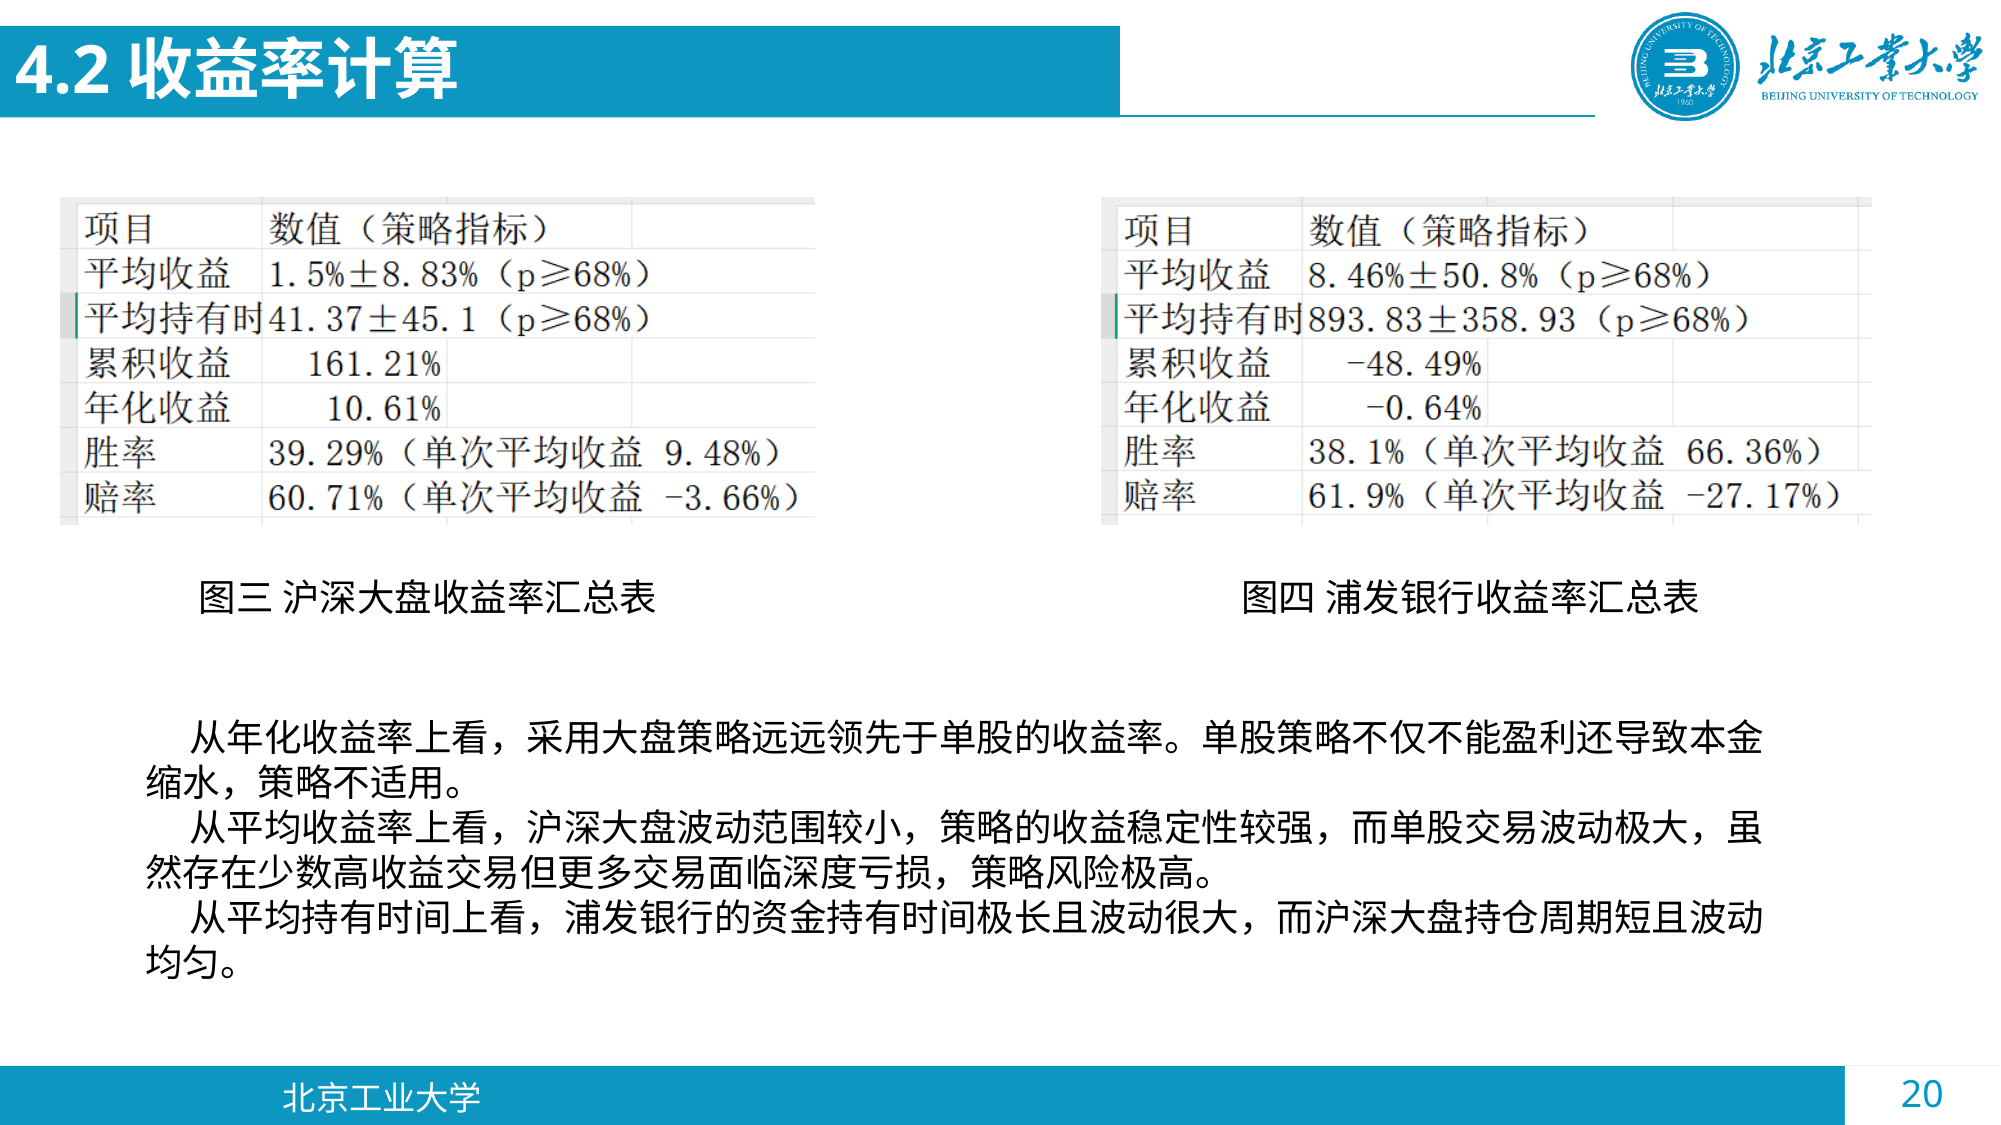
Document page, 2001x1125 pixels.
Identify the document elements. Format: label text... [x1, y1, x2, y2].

picture [60, 197, 815, 525]
picture [1695, 12, 1983, 121]
picture [1665, 50, 1708, 76]
picture [1689, 85, 1693, 95]
text_box 从年化收益率上看，采用大盘策略远远领先于单股的收益率。单股策略不仅不能盈利还导致本金缩水，策略不适用。 从平均收益率上看，沪深大盘波动范围较小，策略的收益稳定性较强，而单股交易波动极大，虽然存在少数高收益交易但更多交易面临深度亏损，策略风险极高。 从平均持有时间上看，浦发银行的资金持有时间极长且波动很大，而沪深大盘持仓周期短且波动均匀。 [130, 706, 1807, 1037]
picture [1101, 197, 1872, 525]
text_box 图四 浦发银行收益率汇总表 [1226, 566, 1746, 626]
picture [1630, 71, 1672, 121]
title 4.2收益率计算 [0, 25, 1120, 118]
text_box 图三 沪深大盘收益率汇总表 [184, 566, 691, 626]
picture [1630, 12, 1676, 63]
